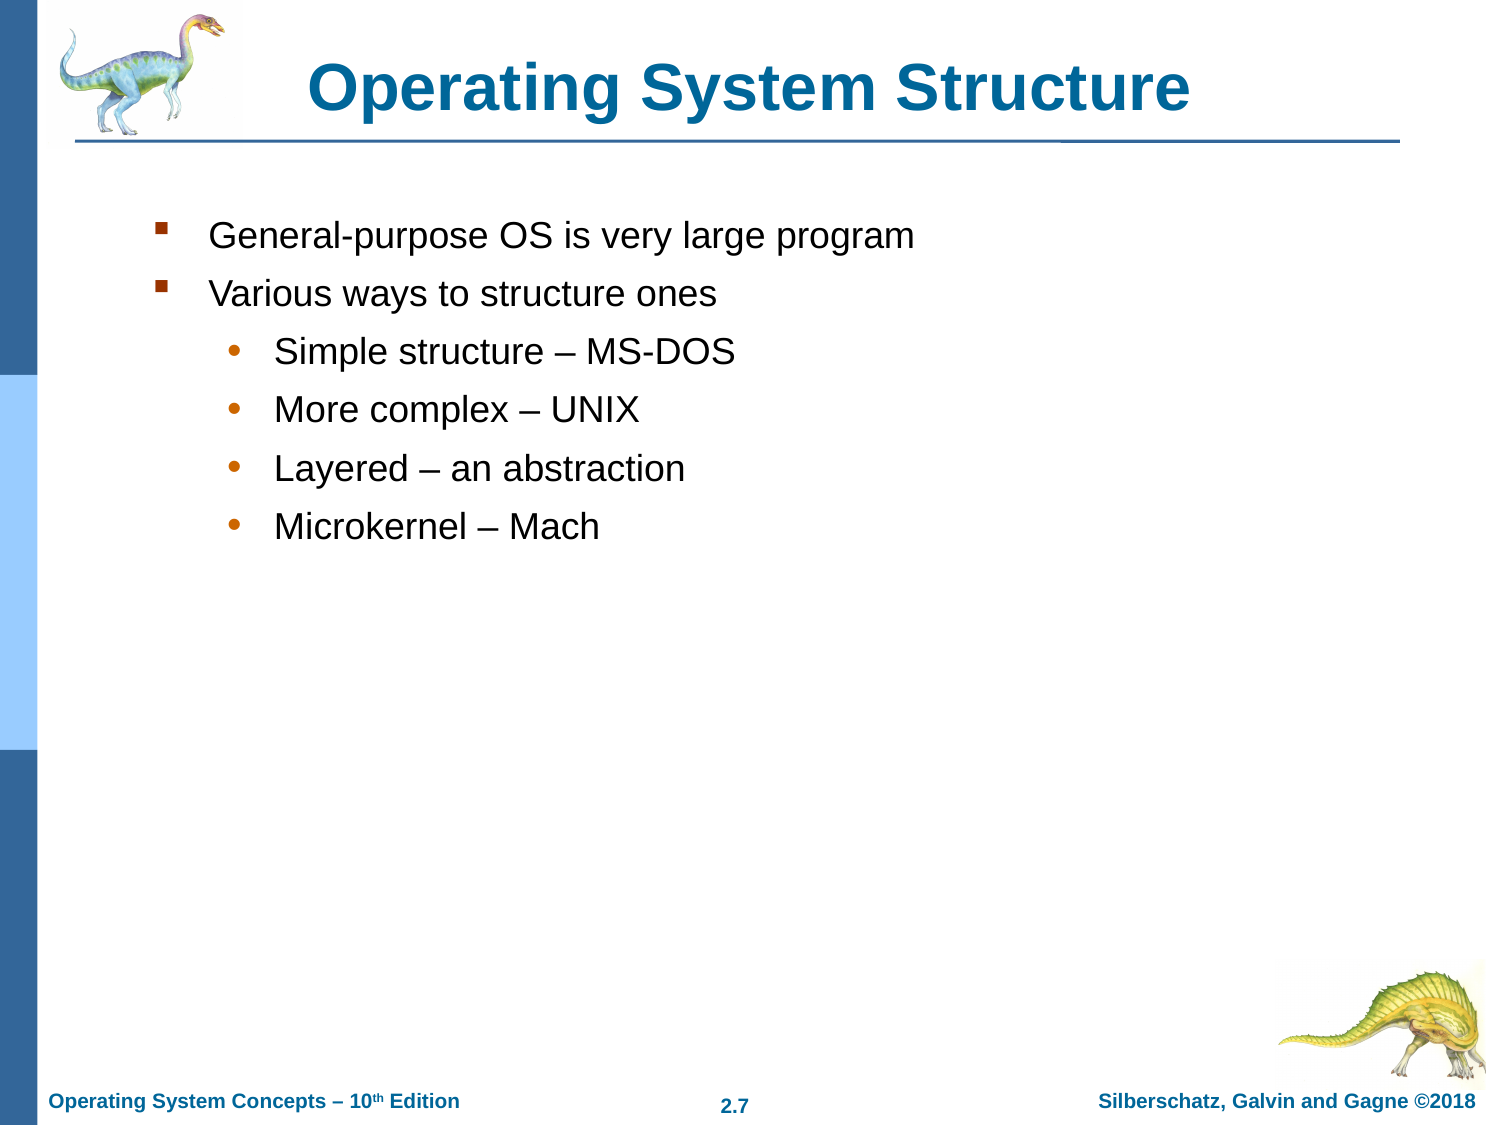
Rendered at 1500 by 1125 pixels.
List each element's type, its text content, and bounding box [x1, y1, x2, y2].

picture [46, 0, 243, 149]
picture [1275, 959, 1486, 1090]
title Operating System Structure [75, 36, 1425, 131]
list General-purpose OS is very large program Various ways to structure ones Simple structure – MS-DOS More complex – UNIX Layered – an abstraction Microkernel – Mach [137, 203, 1272, 947]
